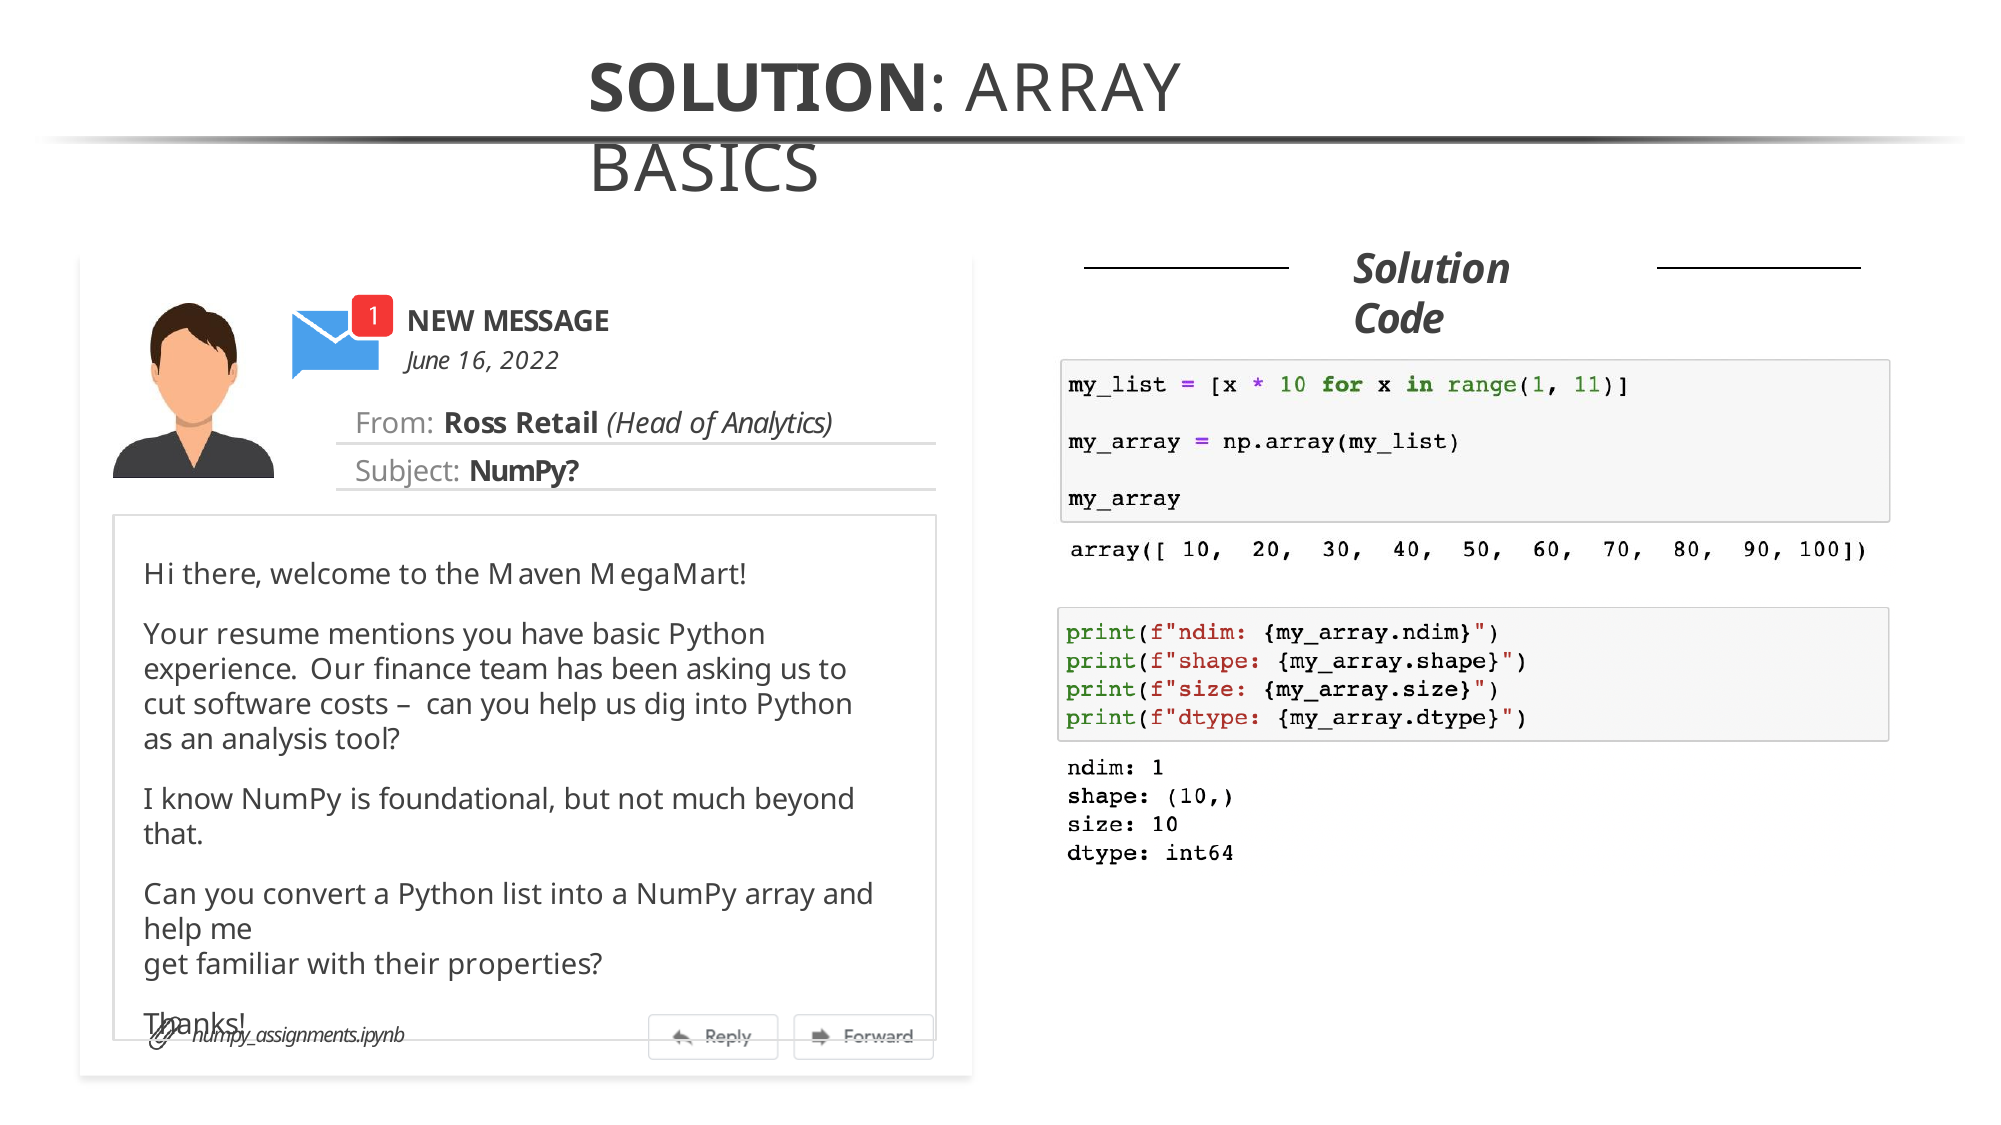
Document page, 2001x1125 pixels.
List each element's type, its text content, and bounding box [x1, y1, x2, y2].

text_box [113, 292, 941, 1065]
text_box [73, 251, 978, 1090]
title SOLUTION: ARRAY BASICS [586, 42, 1414, 133]
picture [1056, 596, 1896, 876]
title SOLUTION: ARRAY BASICS [586, 155, 1414, 233]
picture [35, 135, 1965, 144]
picture [1053, 350, 1897, 577]
text_box Solution Code [1351, 240, 1597, 343]
